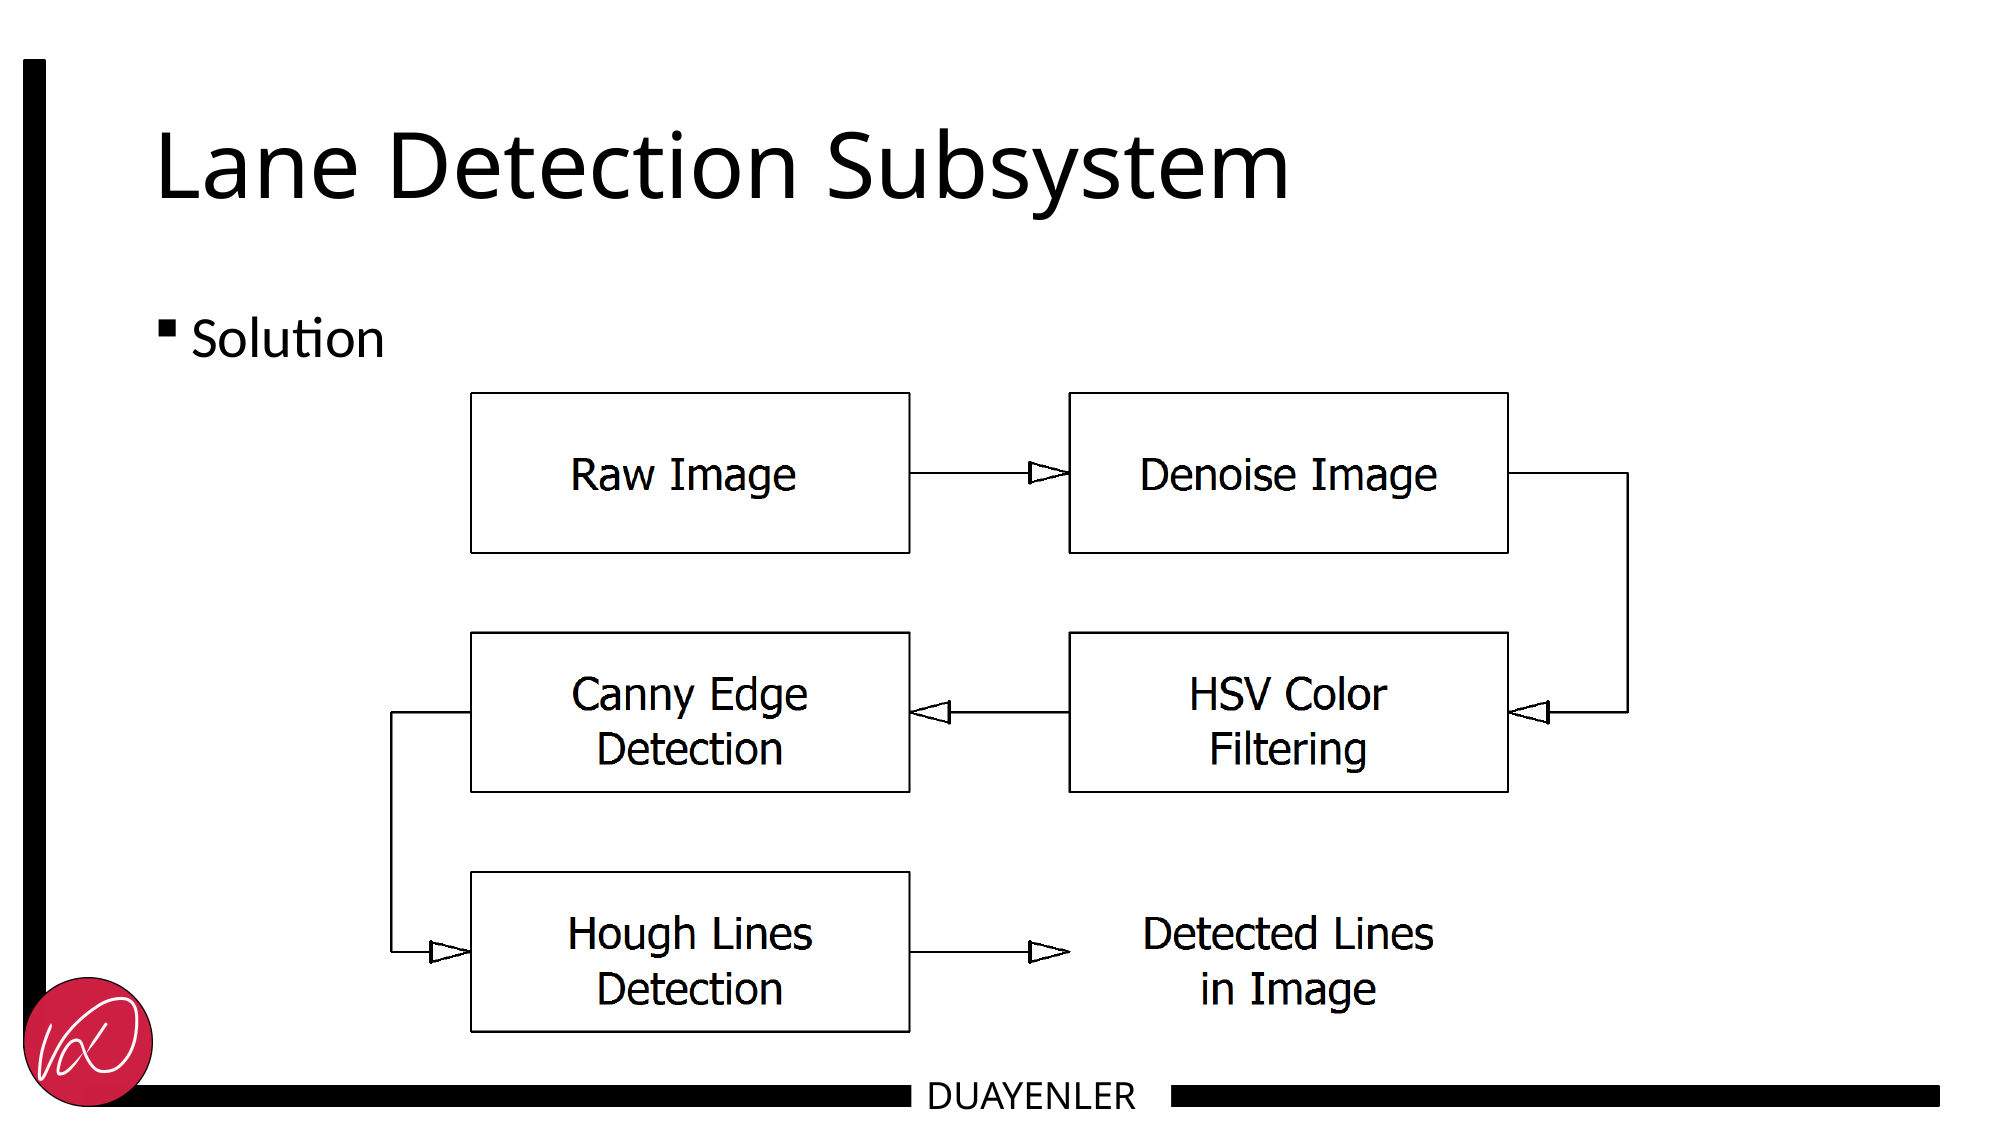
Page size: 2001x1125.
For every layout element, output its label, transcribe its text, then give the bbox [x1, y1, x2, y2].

text_box DUAYENLER [911, 1064, 1172, 1125]
title Lane Detection Subsystem [138, 60, 1864, 278]
text_box [153, 1085, 911, 1107]
text_box [1172, 1085, 1940, 1107]
text_box [23, 59, 46, 977]
list Solution [138, 299, 1864, 1014]
picture [380, 374, 1641, 1050]
picture [23, 977, 153, 1107]
